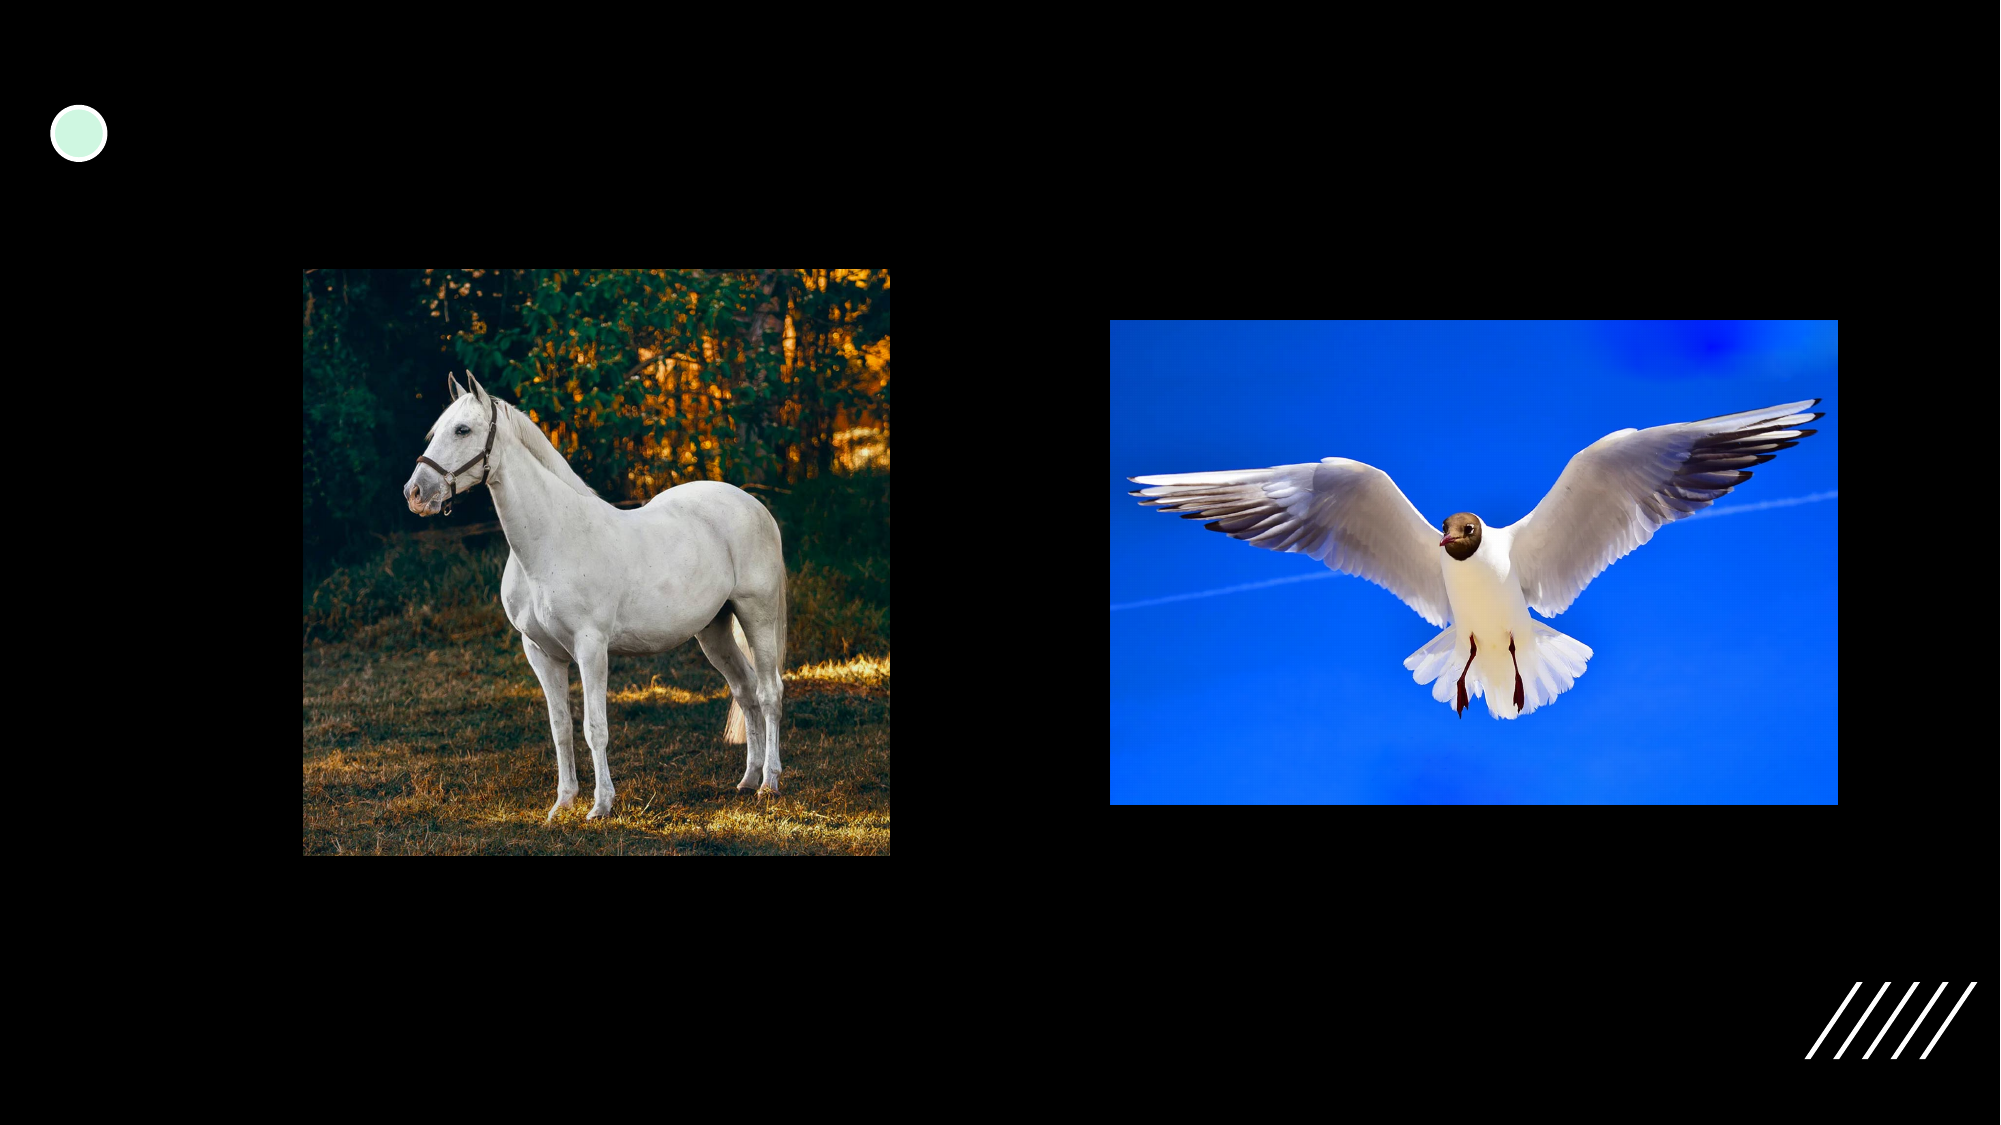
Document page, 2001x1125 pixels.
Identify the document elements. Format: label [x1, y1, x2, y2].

picture [1110, 320, 1838, 805]
picture [303, 269, 890, 856]
